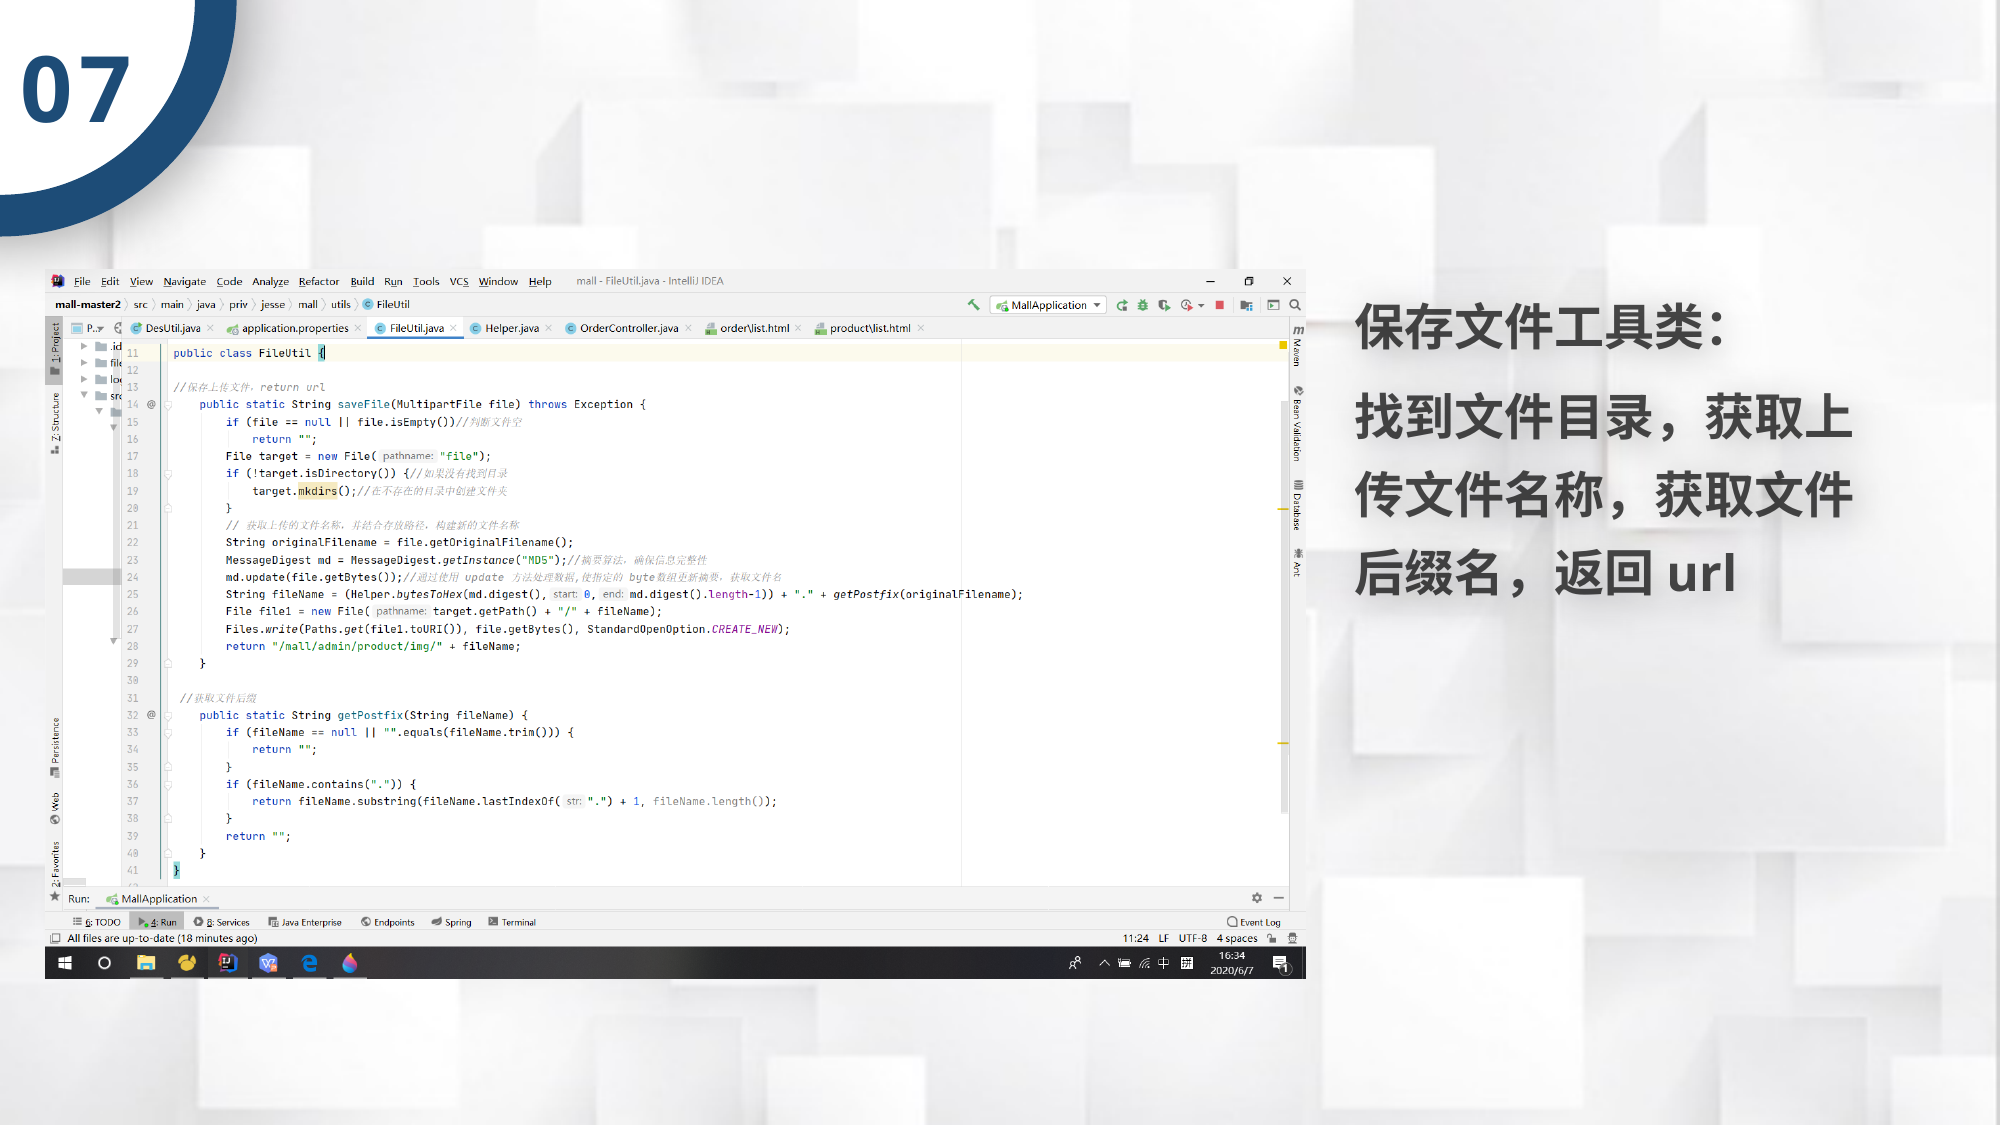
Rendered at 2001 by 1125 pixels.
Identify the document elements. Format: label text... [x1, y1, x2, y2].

text_box [0, 0, 217, 217]
picture [0, 0, 2000, 1125]
text_box 保存文件工具类： 找到文件目录，获取上传文件名称，获取文件后缀名，返回url [1339, 269, 1880, 1003]
text_box 07 [0, 22, 153, 148]
